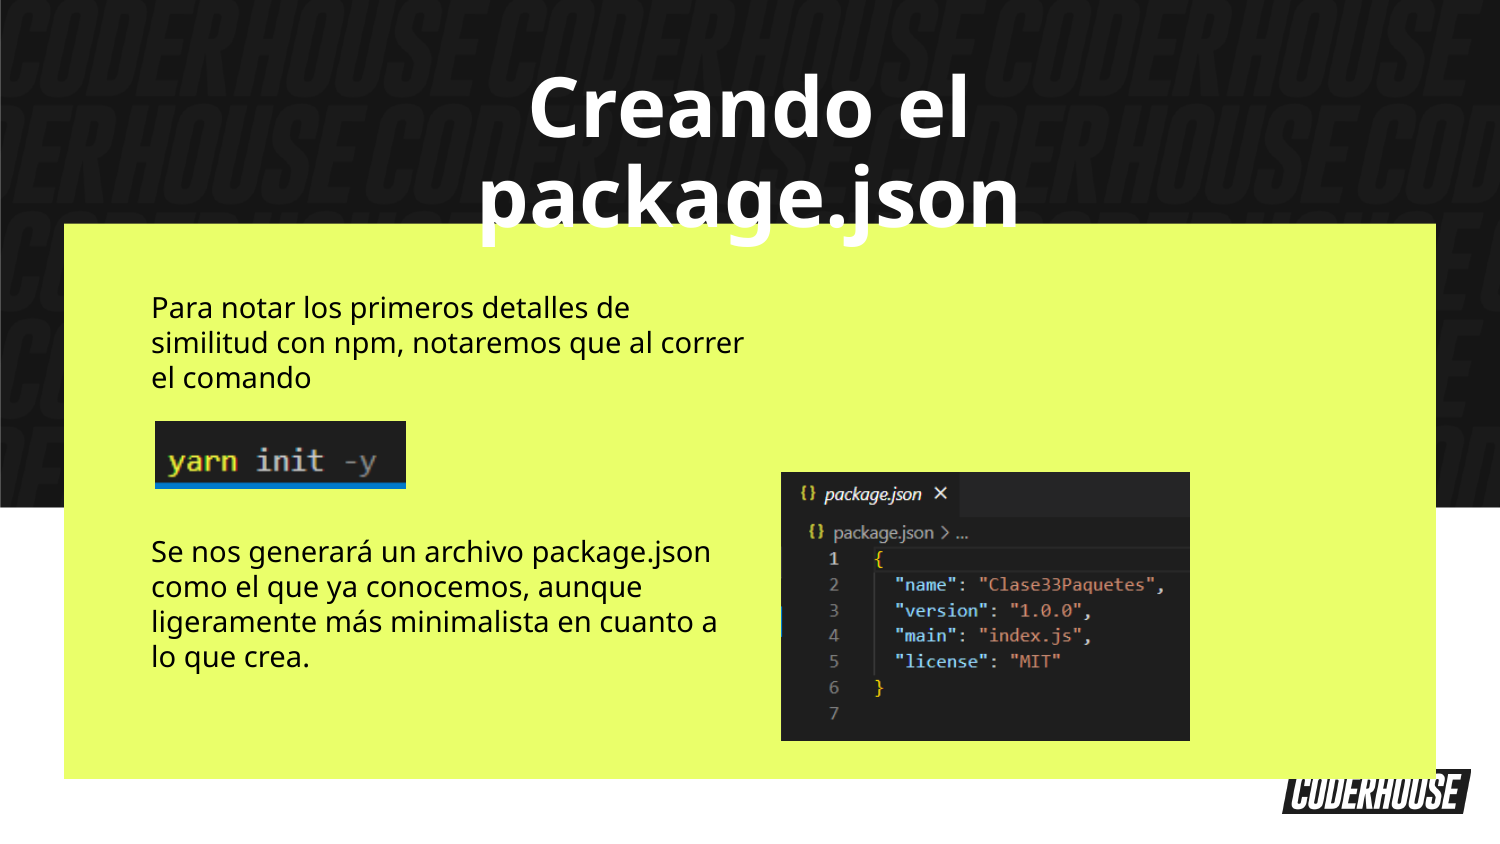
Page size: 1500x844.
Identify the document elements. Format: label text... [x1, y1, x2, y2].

text_box Creando el package.json [239, 50, 1261, 261]
text_box Para notar los primeros detalles de similitud con npm, notaremos que al correr el comando Se nos generará un archivo package.json como el que ya conocemos, aunque ligeramente más minimalista en cuanto a lo que crea. [136, 273, 762, 724]
text_box [64, 223, 1436, 779]
picture [0, 0, 1500, 844]
